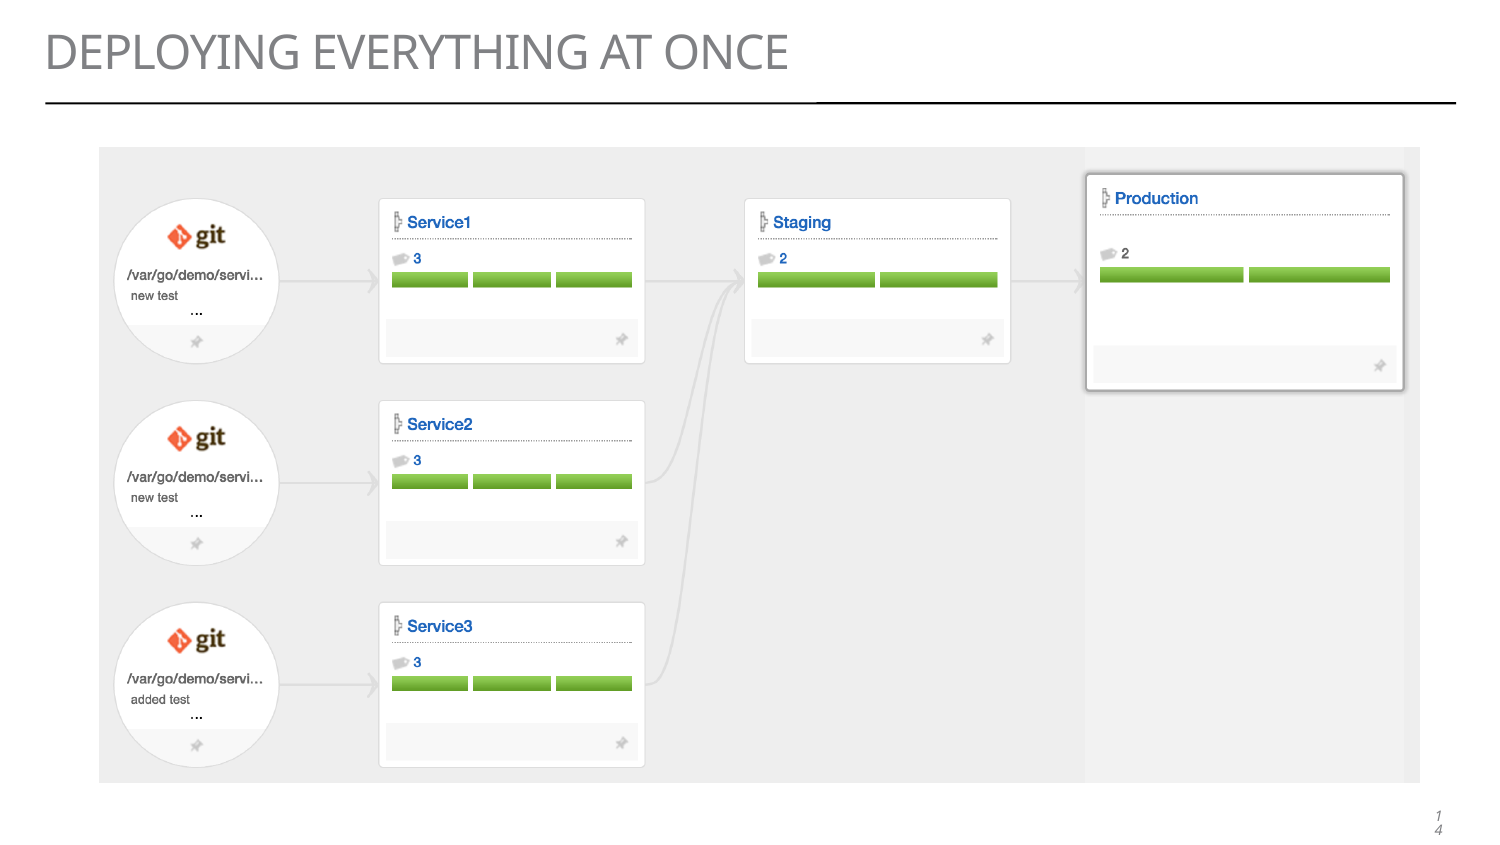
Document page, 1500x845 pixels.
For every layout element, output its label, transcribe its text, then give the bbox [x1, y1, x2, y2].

slide_number 14 [1425, 801, 1457, 827]
picture [99, 146, 1420, 783]
title Deploying everything at once [43, 26, 1457, 89]
